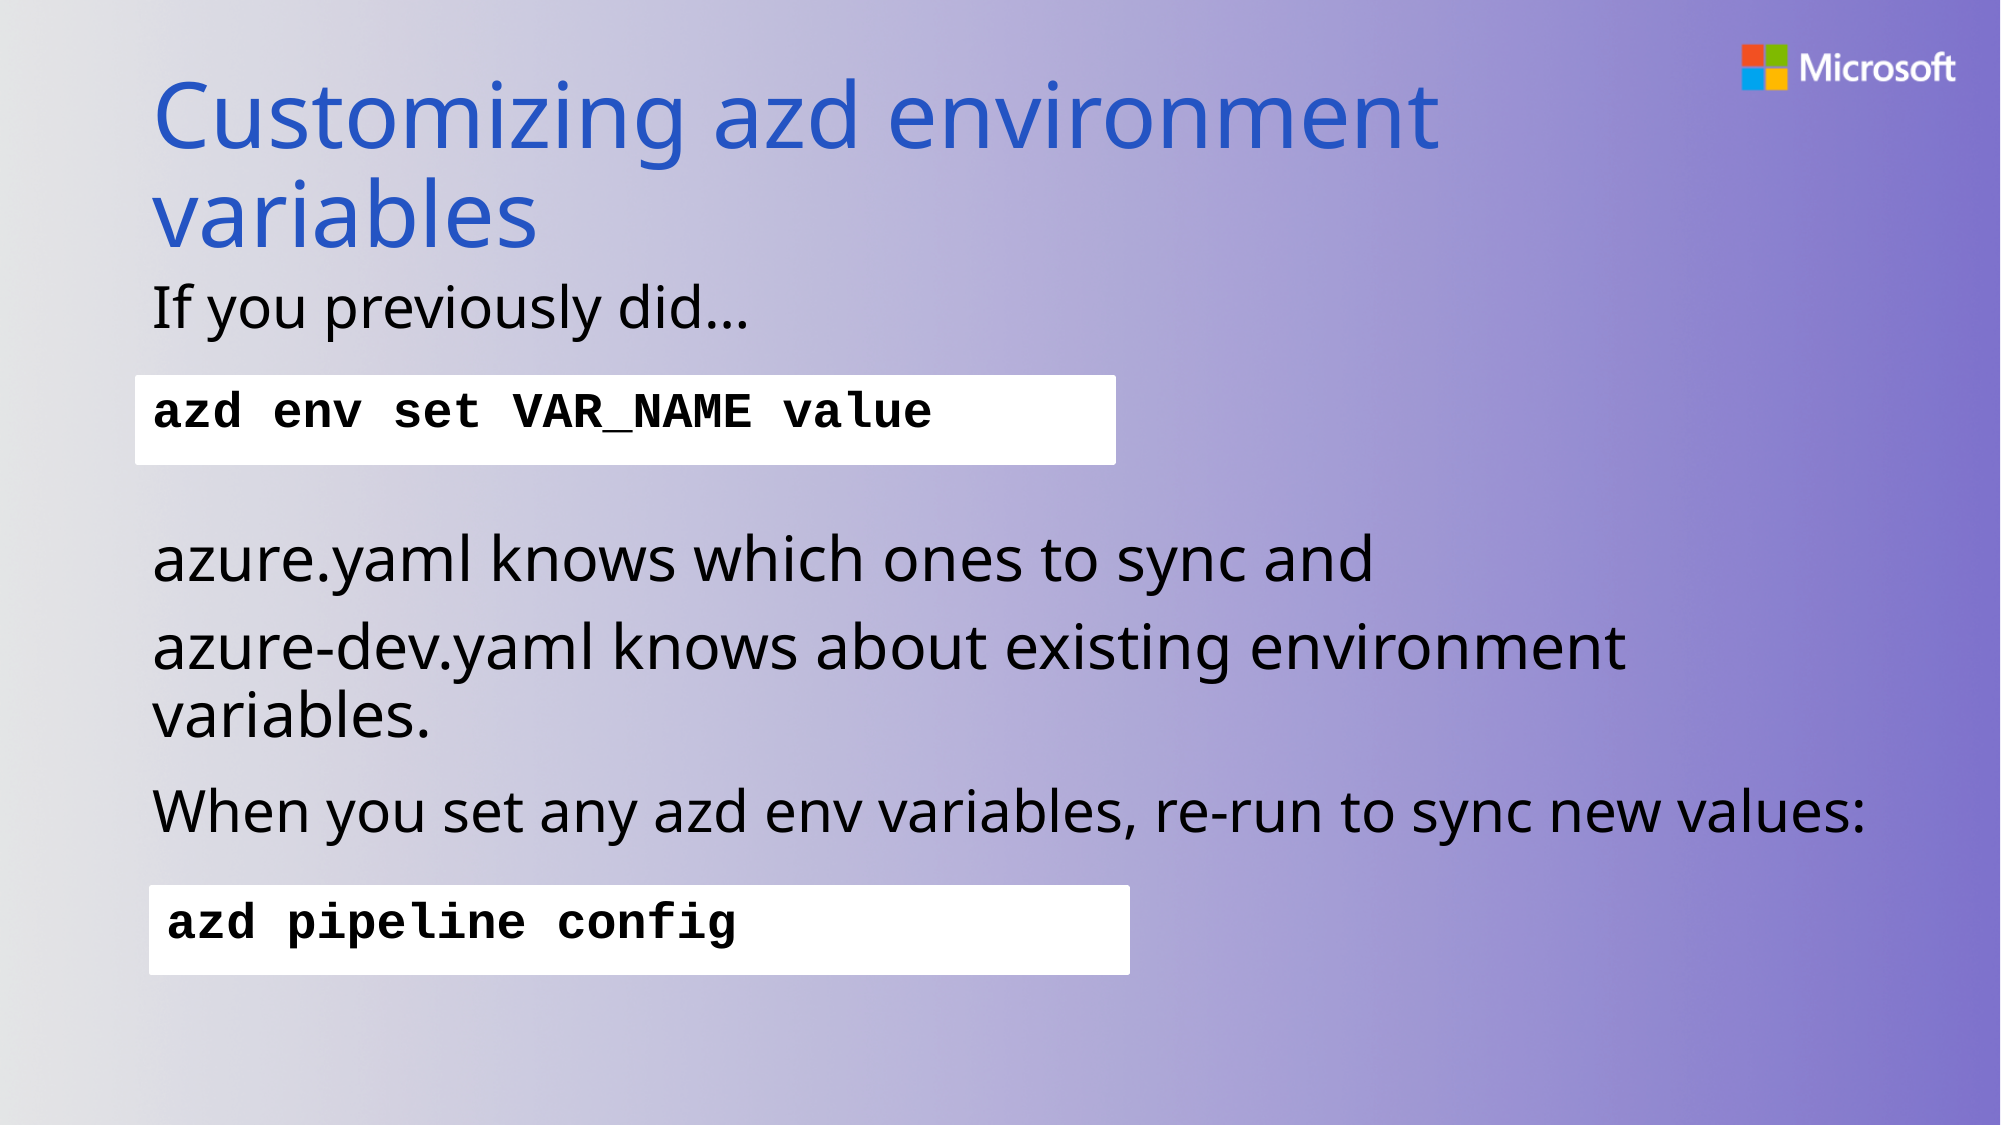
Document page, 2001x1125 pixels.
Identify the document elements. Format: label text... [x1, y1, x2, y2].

text_box azd pipeline config [151, 887, 1128, 973]
text_box azd env set VAR_NAME value [137, 377, 1114, 463]
title Customizing azd environment variables [137, 59, 1863, 270]
text_box When you set any azd env variables, re-run to sync new values: [137, 774, 1922, 876]
list If you previously did… [137, 270, 1922, 372]
picture [0, 0, 2001, 1125]
text_box azure.yaml knows which ones to sync and azure-dev.yaml knows about existing environment variables. [137, 519, 1922, 718]
